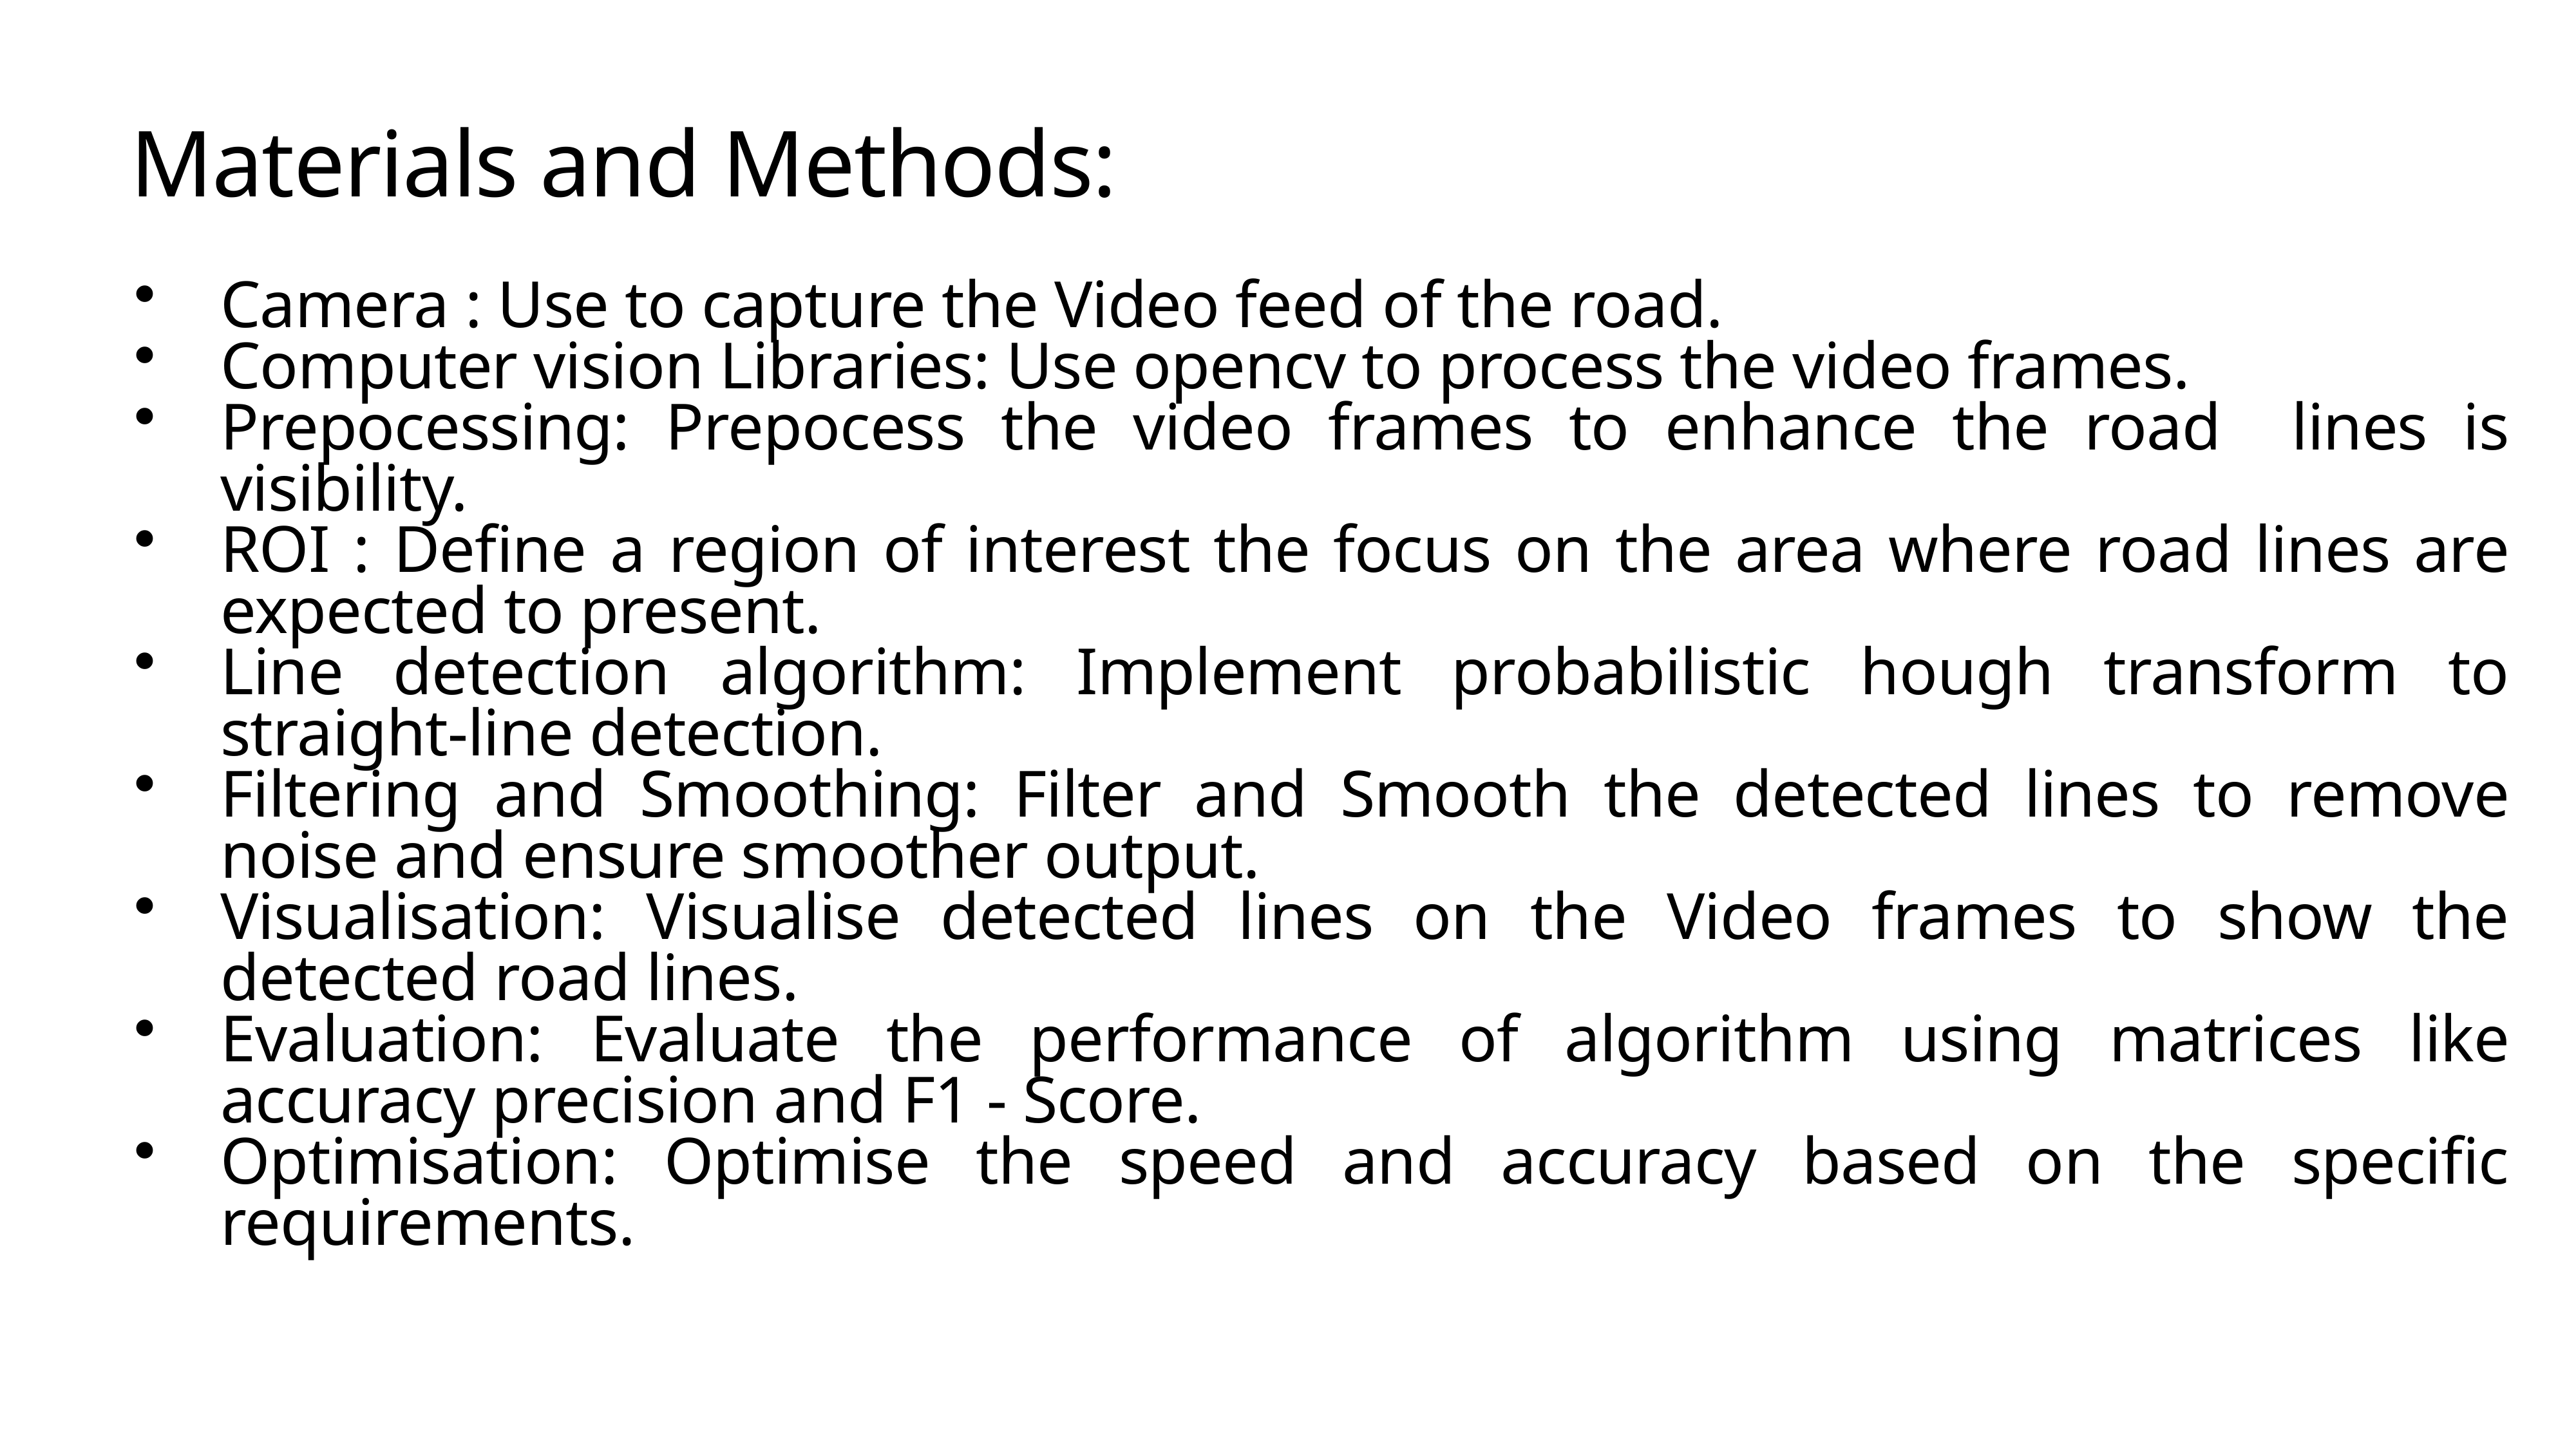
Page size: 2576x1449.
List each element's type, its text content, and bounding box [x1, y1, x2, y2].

title Materials and Methods: [125, 61, 2483, 220]
list Camera : Use to capture the Video feed of the road. Computer vision Libraries: Use opencv to process the video frames. Prepocessing: Prepocess the video frames to enhance the road lines is visibility. ROI : Define a region of interest the focus on the area where road lines are expected to present. Line detection algorithm: Implement probabilistic hough transform to straight-line detection. Filtering and Smoothing: Filter and Smooth the detected lines to remove noise and ensure smoother output. Visualisation: Visualise detected lines on the Video frames to show the detected road lines. Evaluation: Evaluate the performance of algorithm using matrices like accuracy precision and F1 - Score. Optimisation: Optimise the speed and accuracy based on the specific requirements. [128, 272, 2515, 1384]
